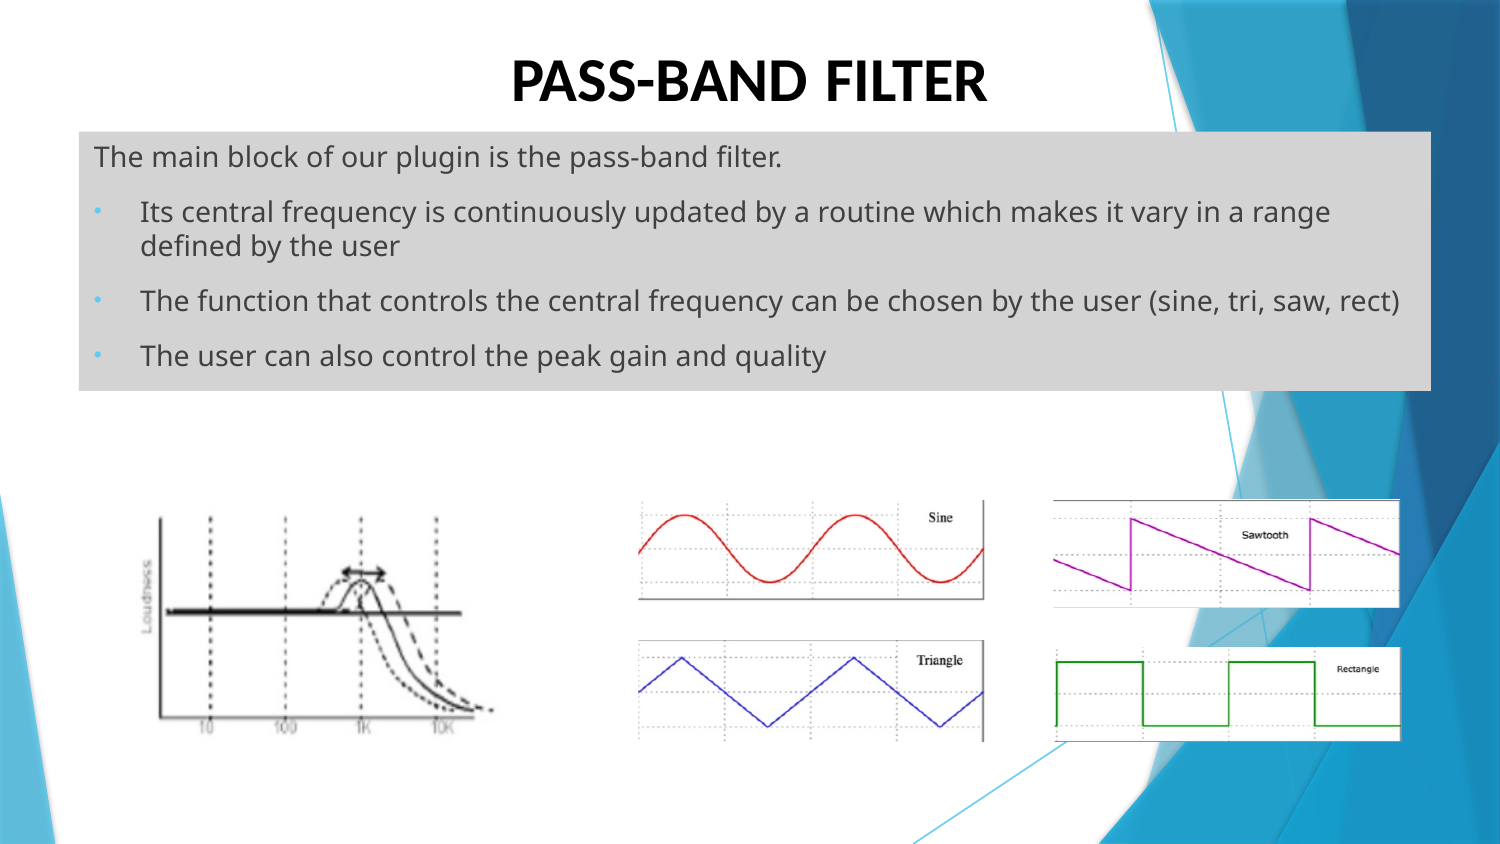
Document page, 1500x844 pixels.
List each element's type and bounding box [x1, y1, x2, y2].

picture [1053, 646, 1402, 742]
picture [637, 640, 986, 742]
text_box [0, 0, 1500, 844]
picture [1052, 499, 1401, 609]
picture [123, 493, 523, 745]
picture [637, 499, 986, 602]
